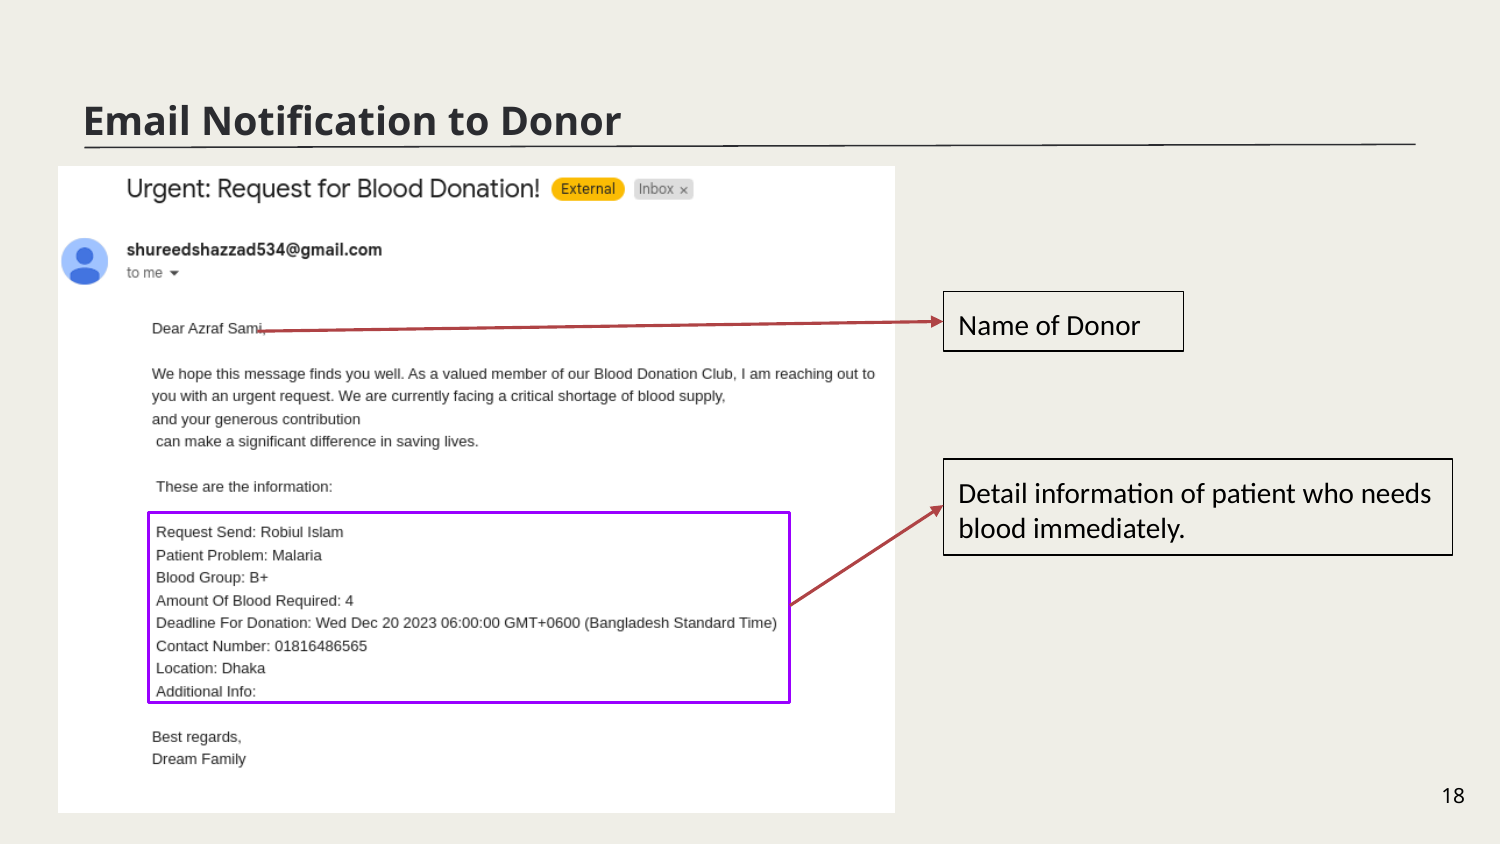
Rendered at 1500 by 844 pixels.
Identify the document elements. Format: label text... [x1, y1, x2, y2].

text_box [84, 144, 1416, 148]
text_box Email Notification to Donor [82, 77, 1414, 144]
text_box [789, 504, 944, 606]
text_box Name of Donor [943, 291, 1184, 352]
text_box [257, 321, 944, 332]
picture [58, 166, 895, 813]
slide_number ‹#› [1389, 764, 1480, 830]
text_box Detail information of patient who needs blood immediately. [943, 459, 1453, 556]
